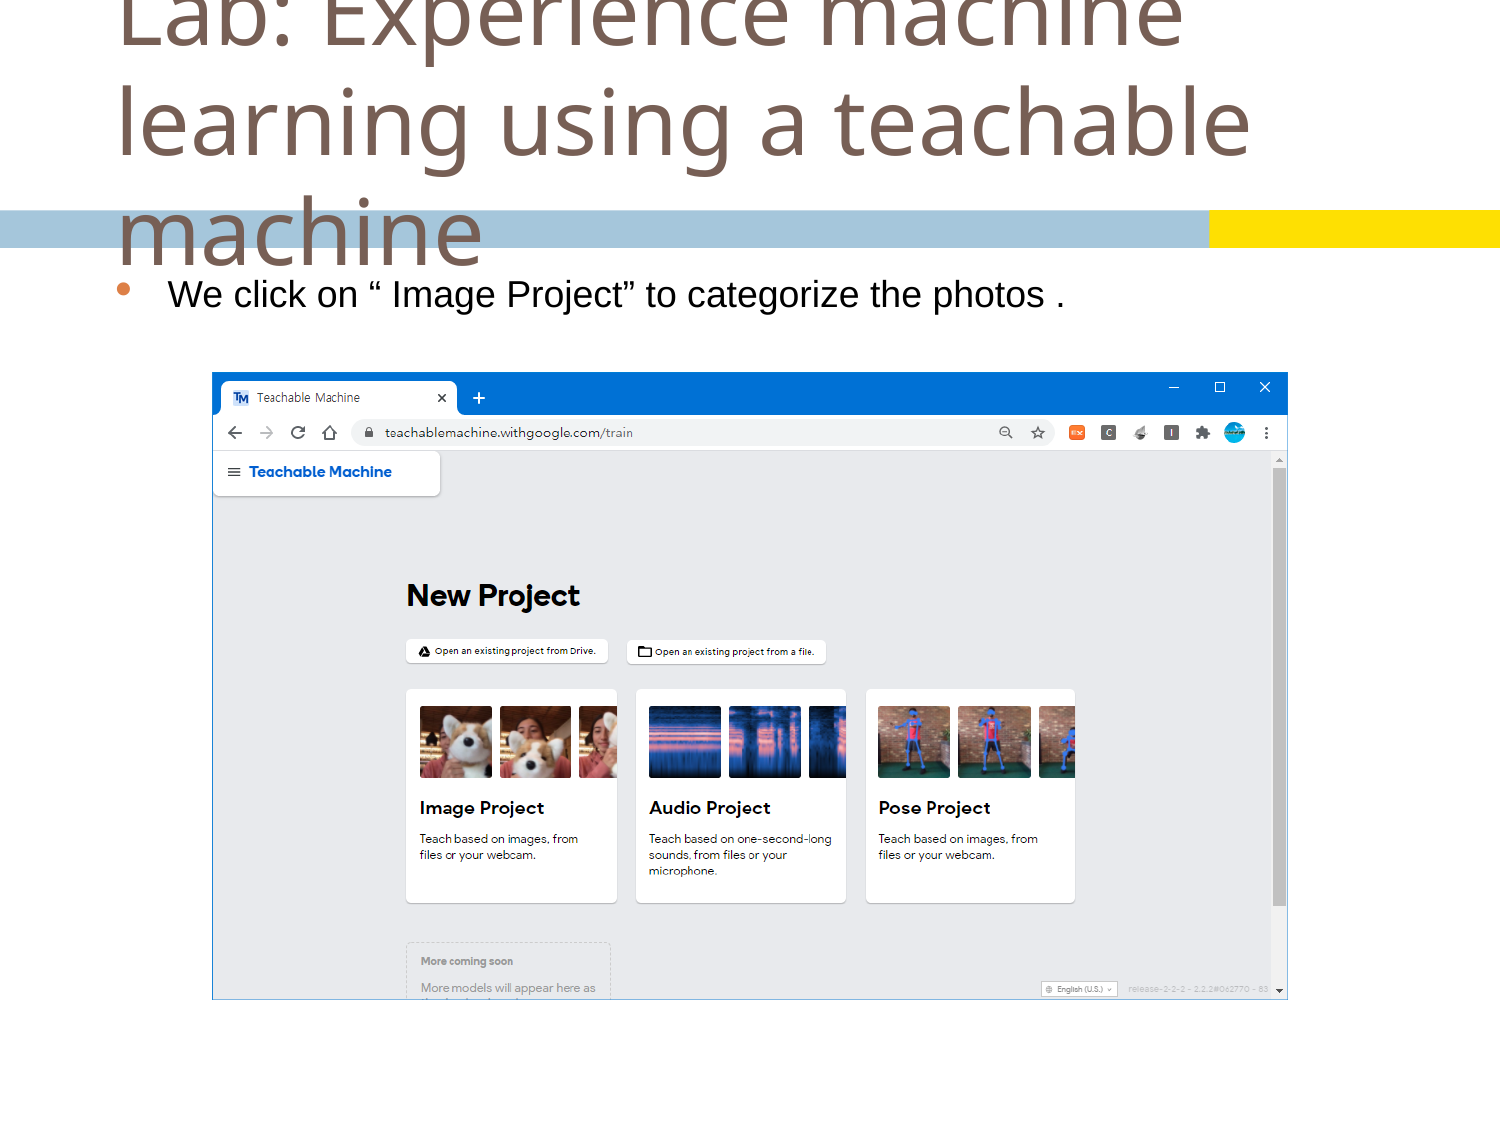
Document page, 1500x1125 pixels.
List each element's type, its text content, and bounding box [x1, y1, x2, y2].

picture [212, 372, 1288, 1001]
title Lab: Experience machine learning using a teachable machine [100, 75, 1438, 200]
list We click on “ Image Project” to categorize the photos . [100, 262, 1438, 1000]
text_box [0, 0, 1500, 75]
